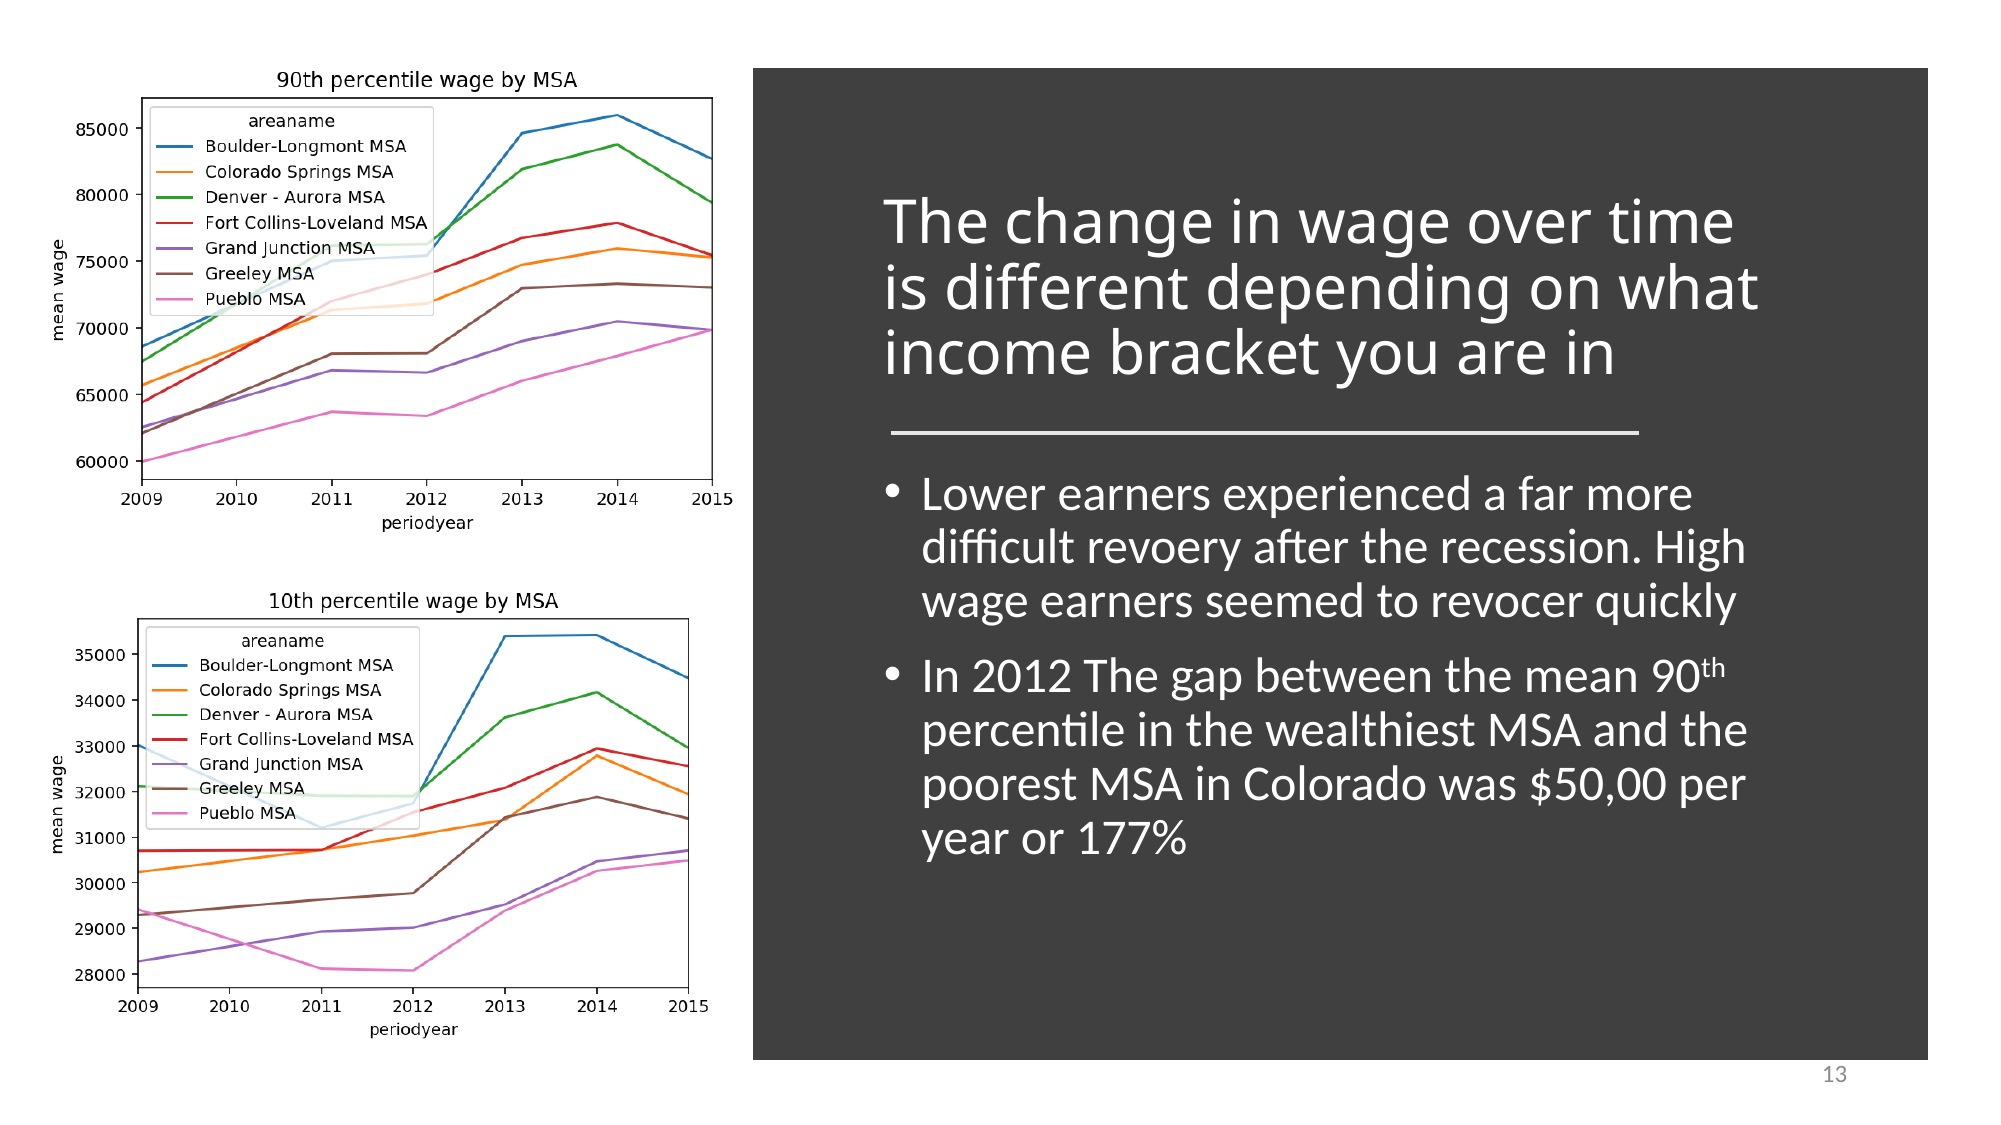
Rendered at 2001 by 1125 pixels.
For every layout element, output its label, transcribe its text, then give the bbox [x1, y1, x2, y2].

slide_number 13 [1412, 1042, 1863, 1103]
text_box [762, 77, 1918, 1050]
list Lower earners experienced a far more difficult revoery after the recession. High wage earners seemed to revocer quickly In 2012 The gap between the mean 90th percentile in the wealthiest MSA and the poorest MSA in Colorado was $50,00 per year or 177% [869, 459, 1812, 950]
title The change in wage over time is different depending on what income bracket you are in [869, 172, 1795, 407]
picture [39, 580, 721, 1050]
picture [39, 58, 746, 544]
